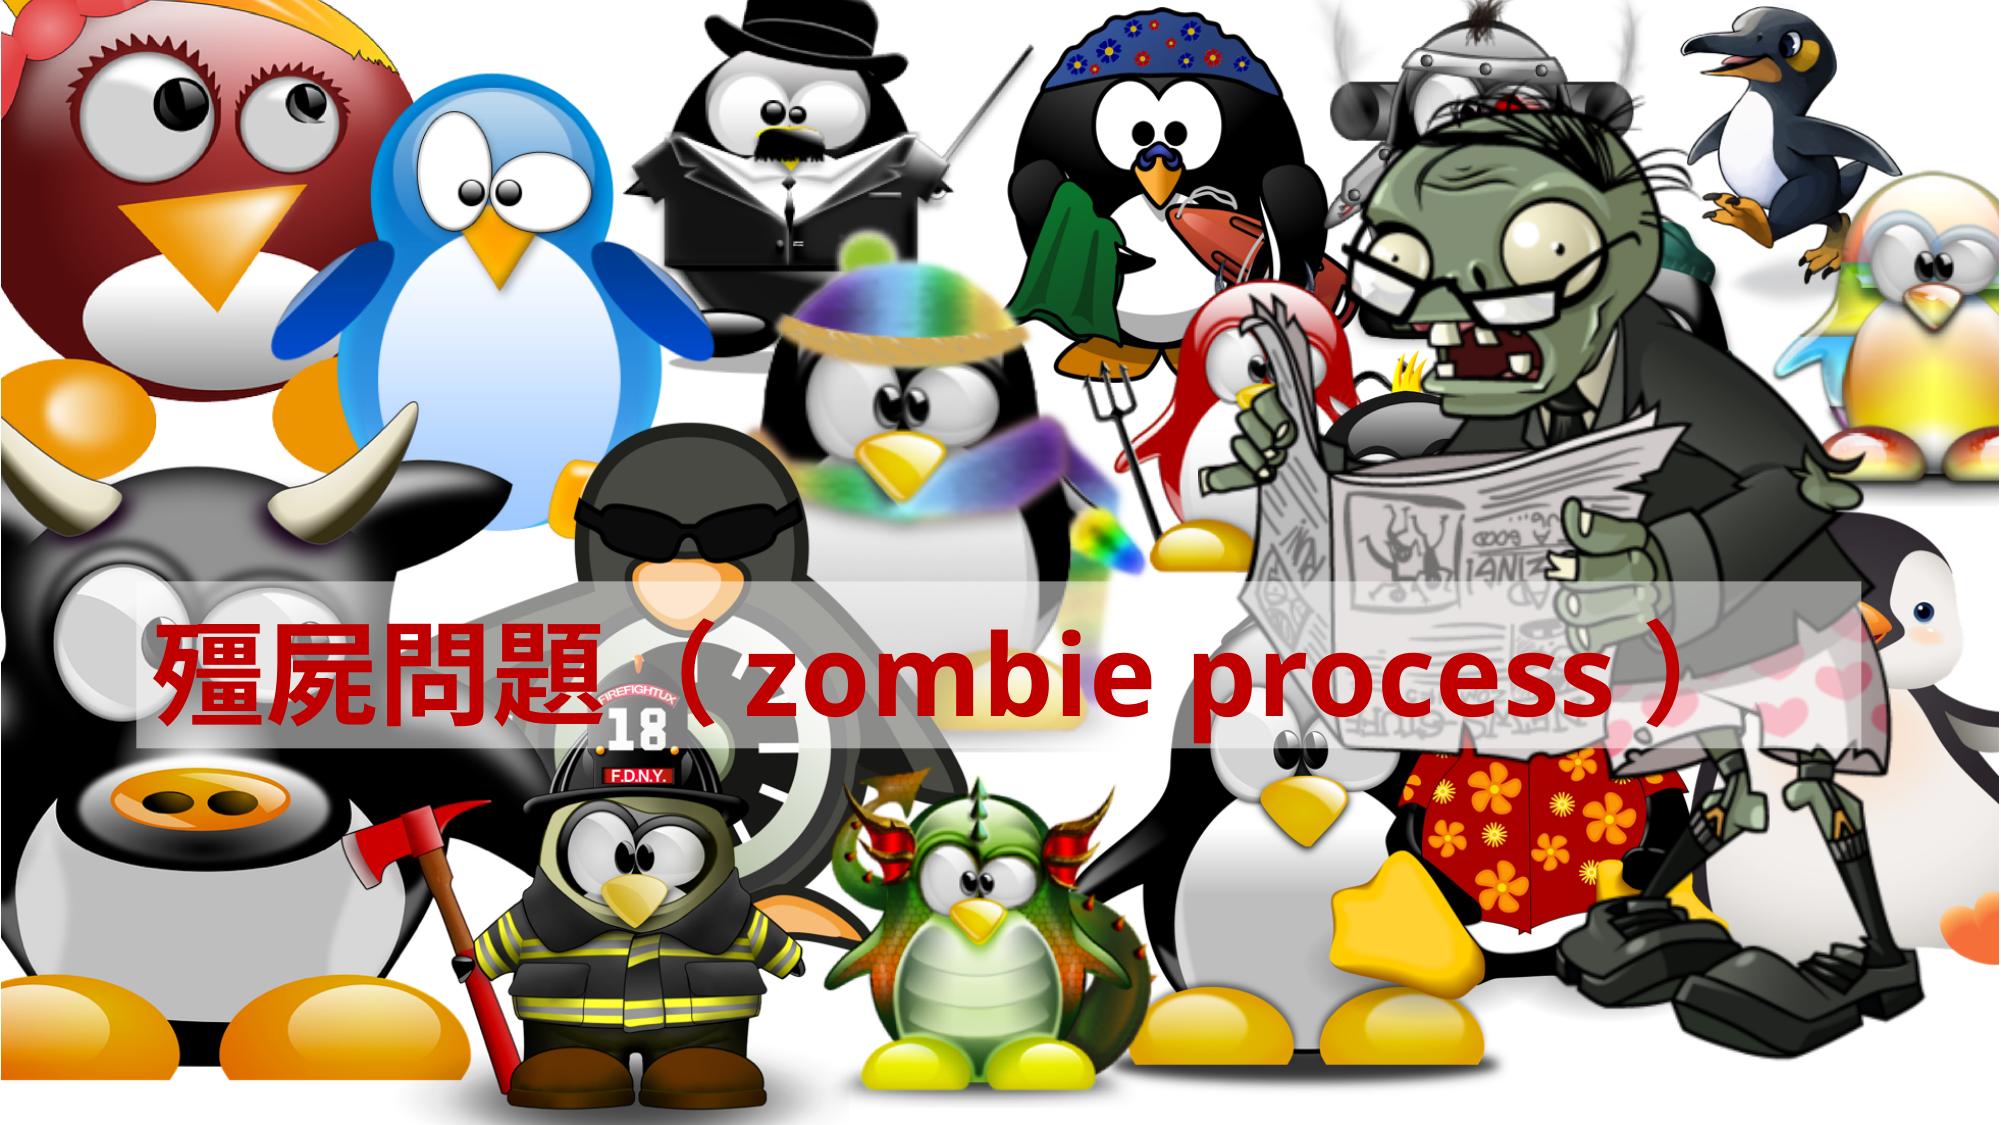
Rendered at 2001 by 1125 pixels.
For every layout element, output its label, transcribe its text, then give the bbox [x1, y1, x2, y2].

title 殭屍問題（zombie process） [136, 581, 1198, 749]
picture [1, 0, 1999, 1125]
